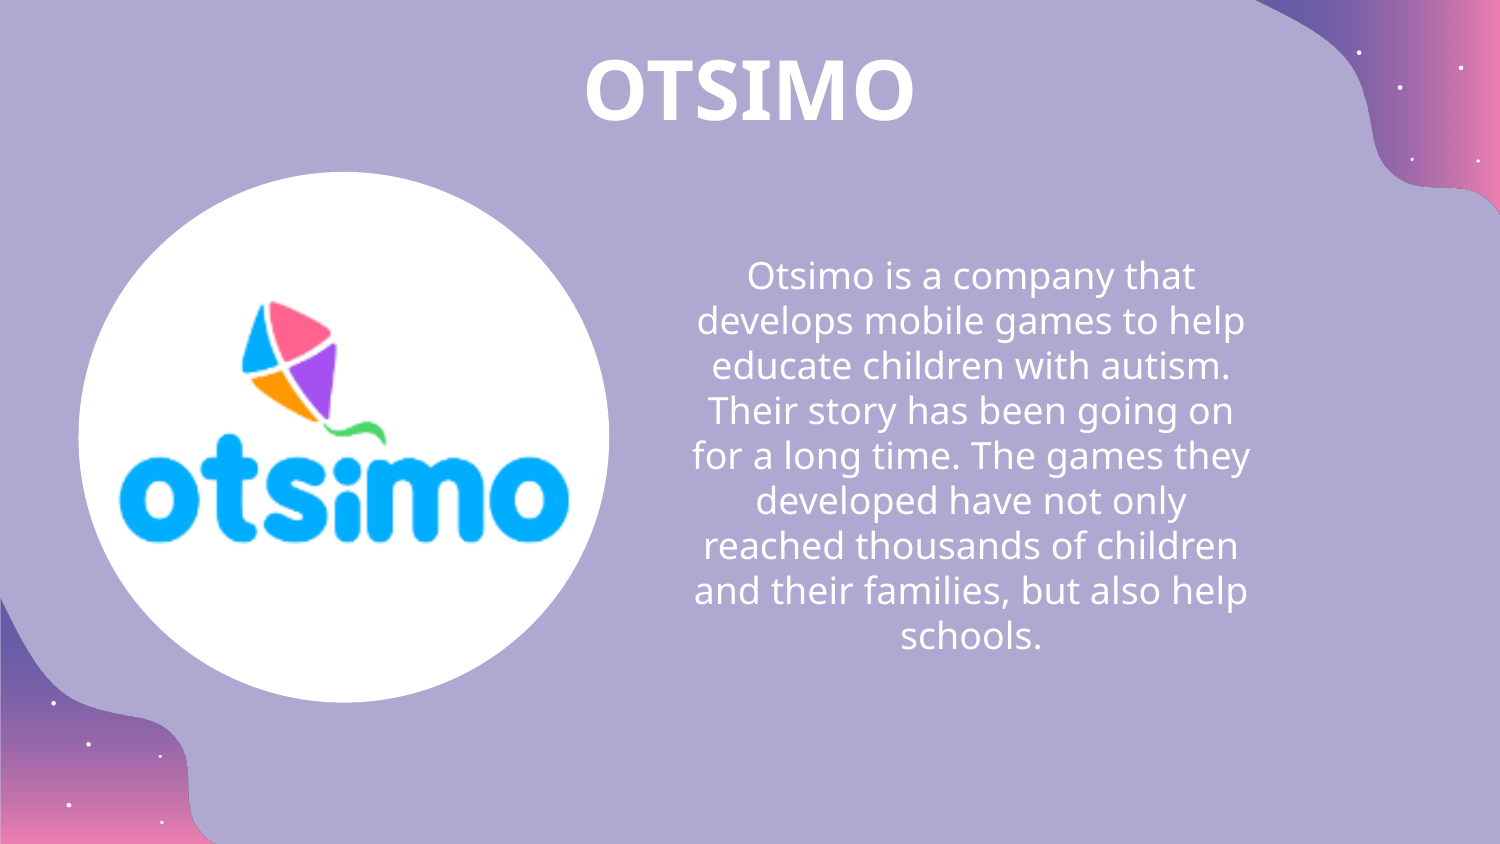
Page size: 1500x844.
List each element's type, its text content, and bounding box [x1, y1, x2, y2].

title OTSIMO [147, 57, 1353, 152]
picture [1, 171, 610, 844]
picture [1193, 0, 1500, 272]
subtitle Otsimo is a company that develops mobile games to help educate children with autism. Their story has been going on for a long time. The games they developed have not only reached thousands of children and their families, but also help schools. [665, 269, 1278, 640]
